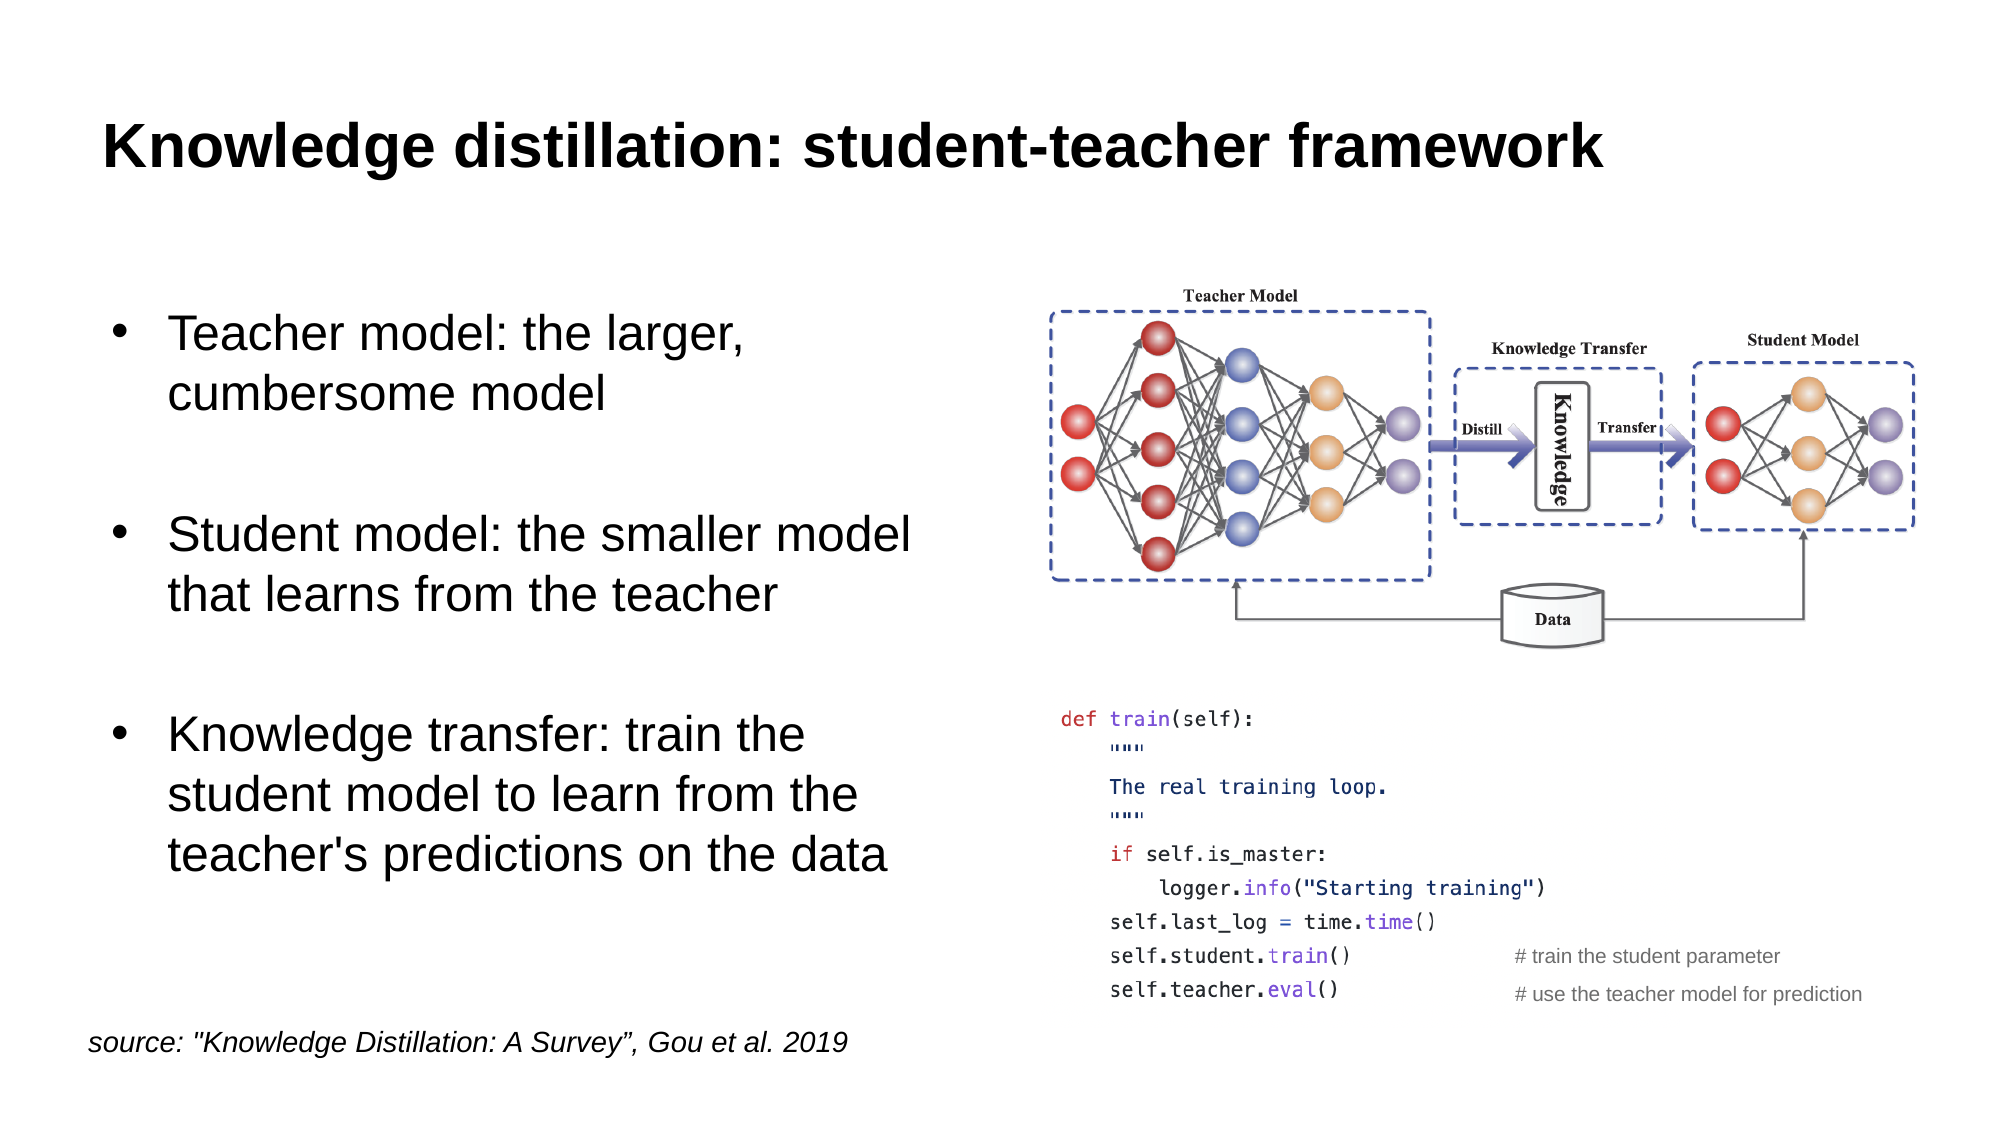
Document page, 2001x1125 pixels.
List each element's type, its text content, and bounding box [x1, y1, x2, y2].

text_box Knowledge distillation: student-teacher framework [99, 102, 1825, 226]
picture [1026, 275, 1968, 652]
text_box # use the teacher model for prediction [1681, 972, 1871, 1013]
text_box # train the student parameter [1681, 935, 1789, 972]
text_box source: "Knowledge Distillation: A Survey”, Gou et al. 2019 [85, 1020, 1366, 1062]
picture [1039, 690, 1680, 1028]
list Teacher model: the larger, cumbersome model Student model: the smaller model that learns from the teacher Knowledge transfer: train the student model to learn from the teacher's predictions on the data [103, 292, 983, 1011]
